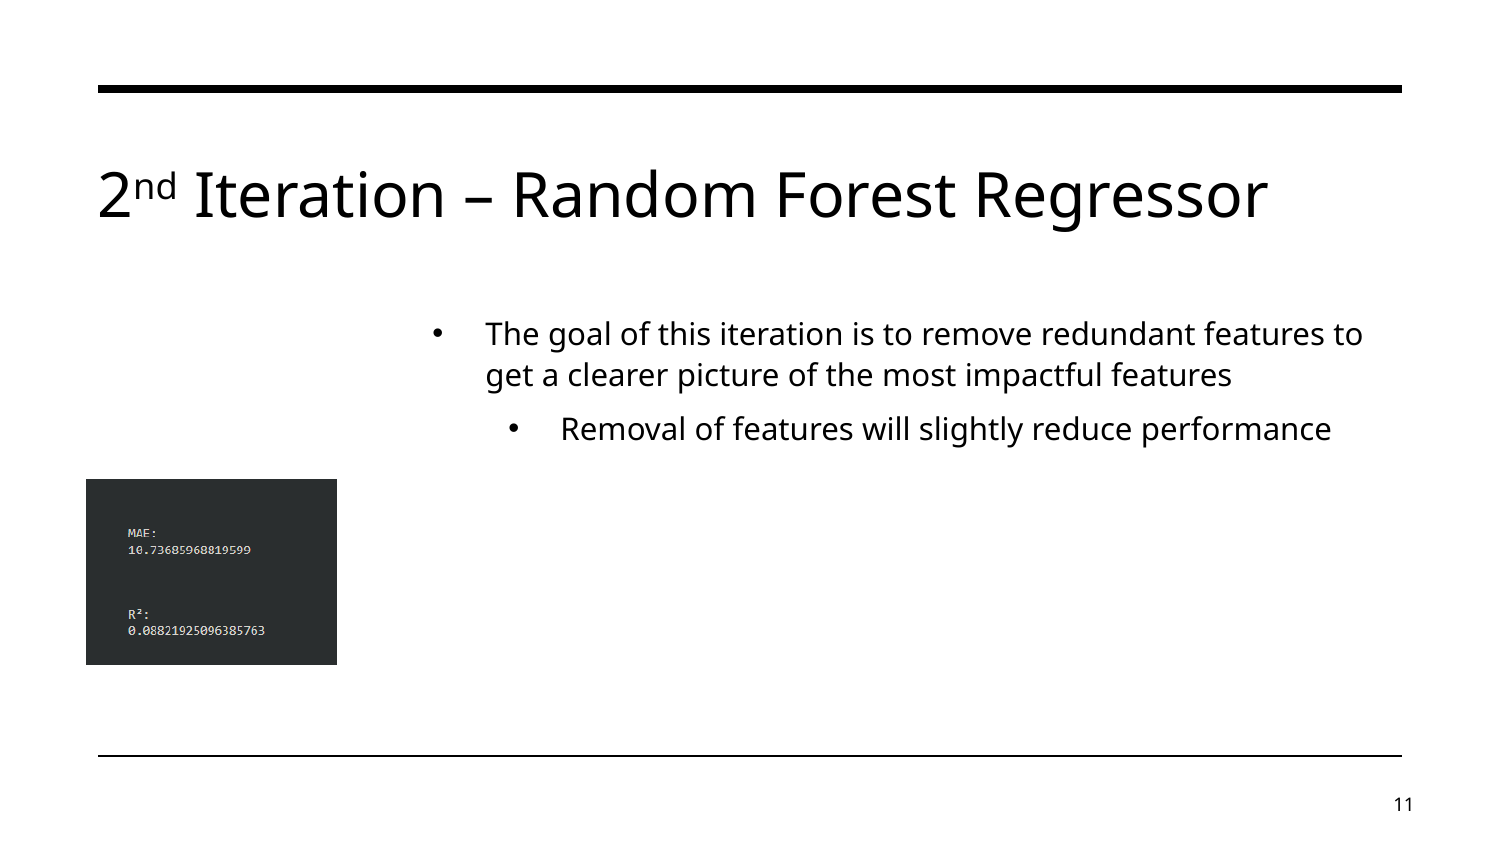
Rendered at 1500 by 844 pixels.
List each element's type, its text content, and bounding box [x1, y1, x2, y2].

picture [85, 479, 337, 666]
title 2nd Iteration – Random Forest Regressor [86, 112, 1402, 274]
list The goal of this iteration is to remove redundant features to get a clearer picture of the most impactful features Removal of features will slightly reduce performance [399, 304, 1402, 841]
slide_number 11 [1402, 782, 1427, 827]
